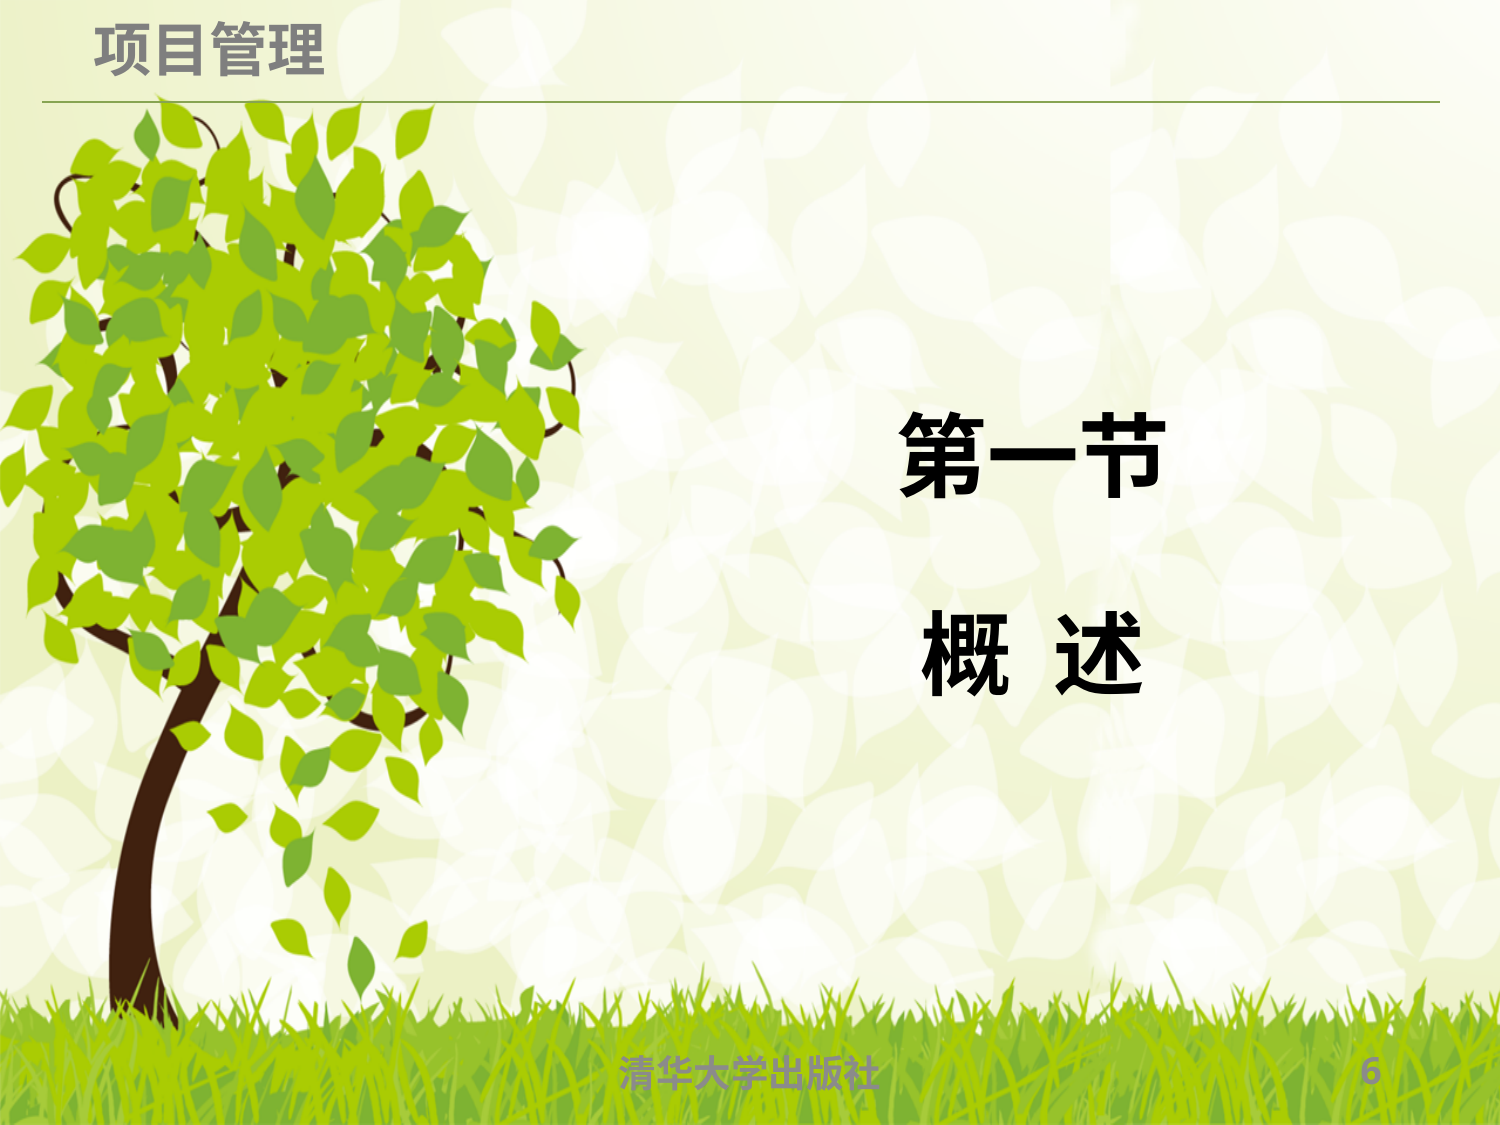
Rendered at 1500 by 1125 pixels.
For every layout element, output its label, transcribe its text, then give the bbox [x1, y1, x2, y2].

title 第一节 概 述 [603, 294, 1463, 716]
footer 清华大学出版社 [496, 1042, 1004, 1103]
slide_number 6 [1059, 1042, 1397, 1103]
picture [0, 0, 1500, 1125]
